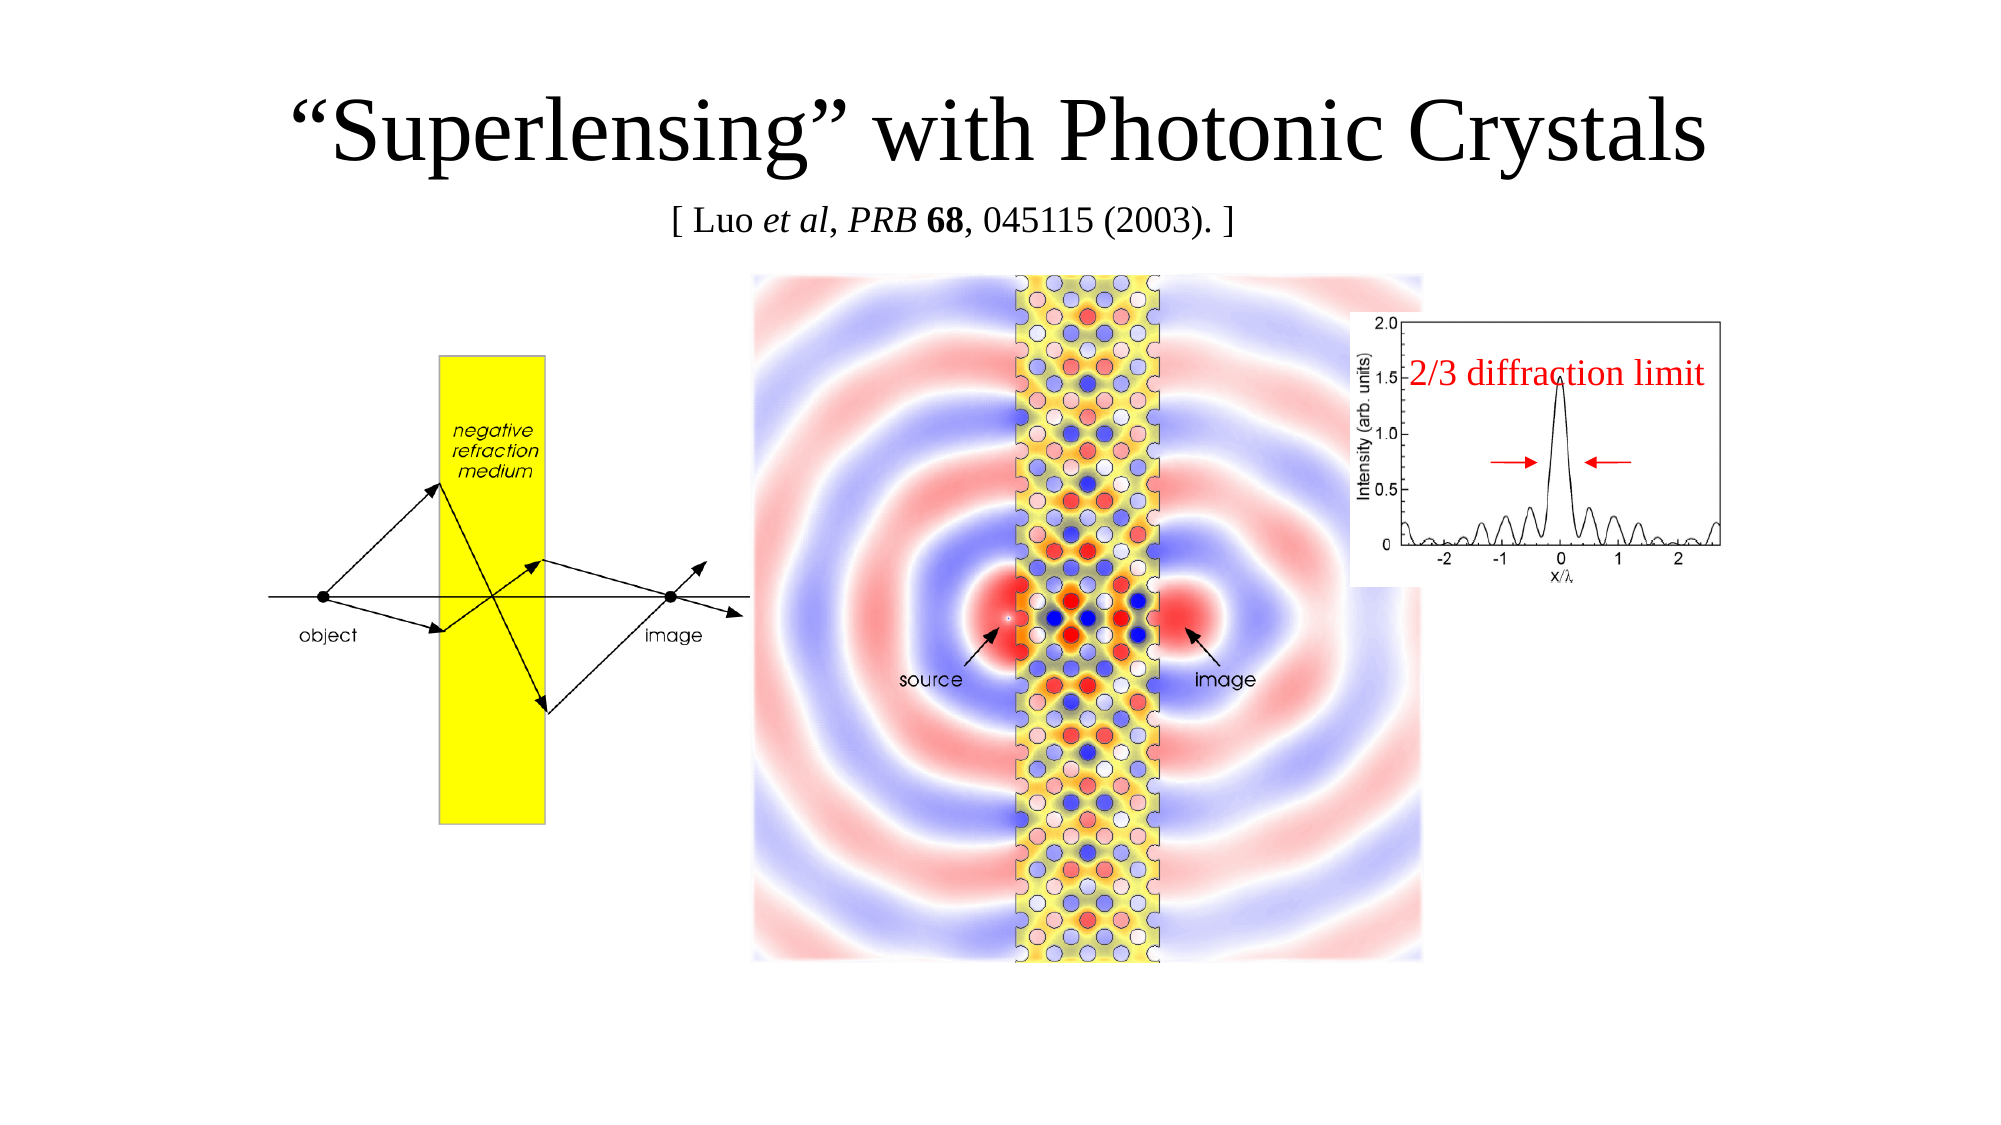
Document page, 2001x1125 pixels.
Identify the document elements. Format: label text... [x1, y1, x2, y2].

title “Superlensing” with Photonic Crystals [249, 37, 1750, 225]
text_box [1349, 312, 1725, 587]
text_box [ Luo et al, PRB 68, 045115 (2003). ] [656, 187, 1250, 248]
picture [268, 262, 1424, 975]
